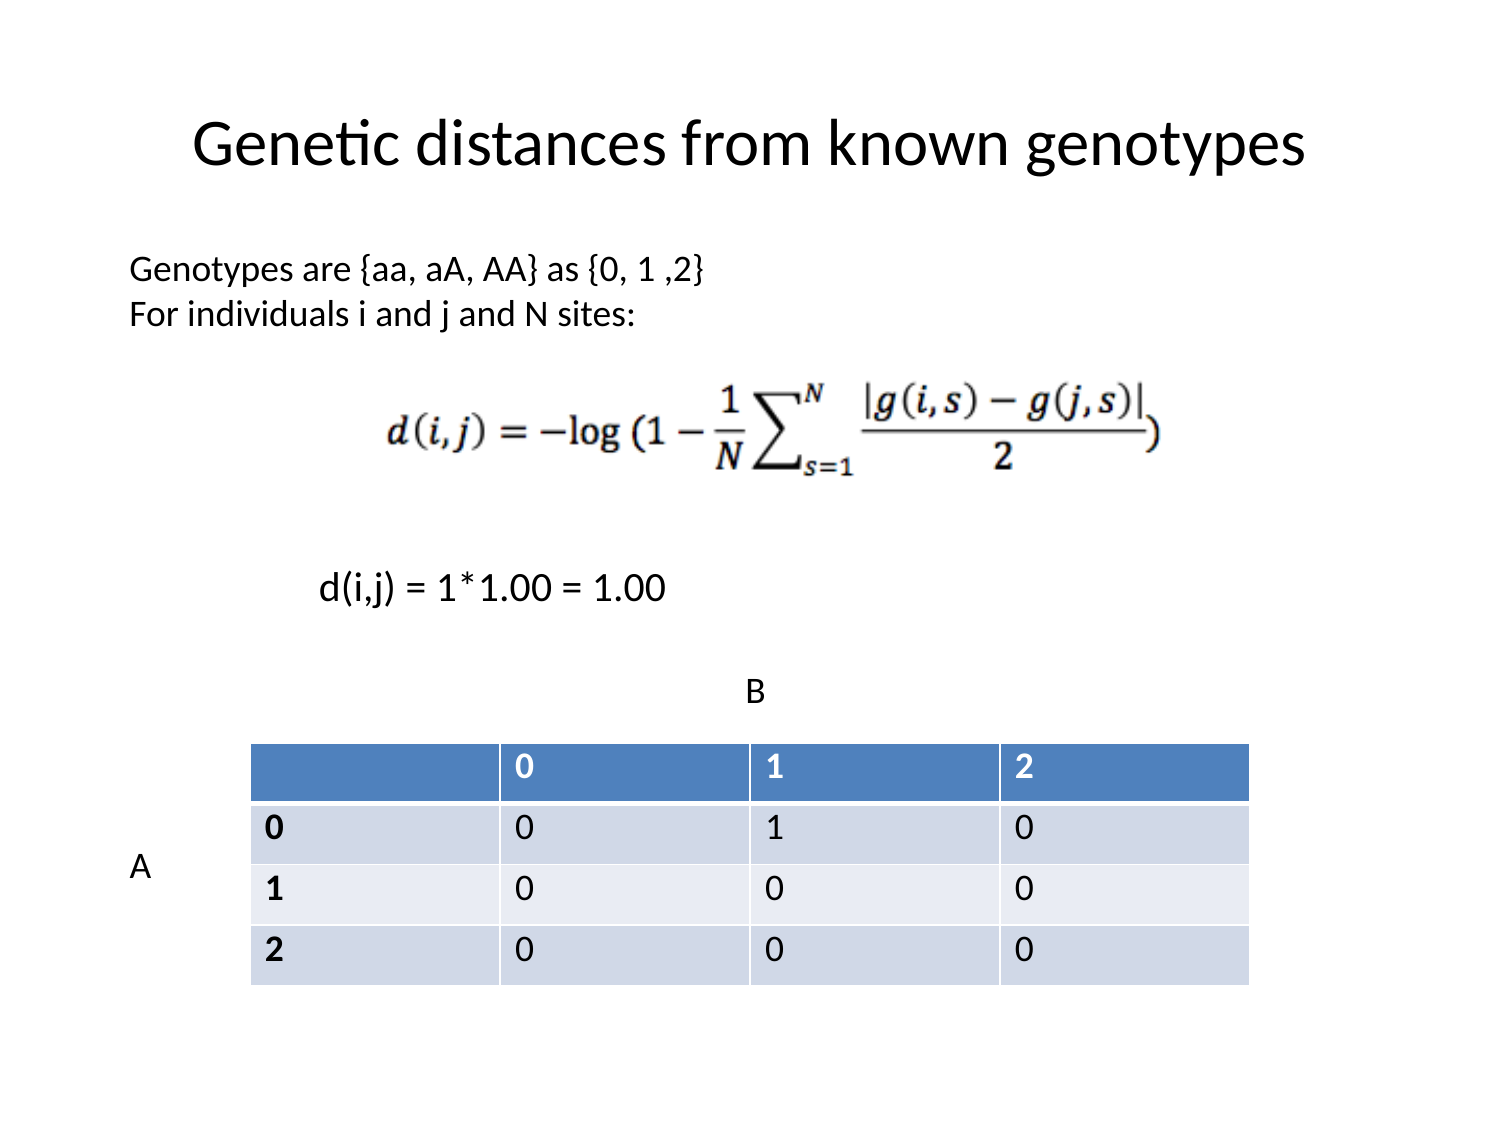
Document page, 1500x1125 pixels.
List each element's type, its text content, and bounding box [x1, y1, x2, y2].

table_header 0 [501, 744, 749, 801]
table_header [251, 744, 499, 801]
table_cell 0 [1001, 926, 1249, 985]
table_cell 0 [1001, 865, 1249, 924]
table_cell 0 [251, 806, 499, 864]
table_cell 0 [501, 865, 749, 924]
table_cell 0 [751, 865, 999, 924]
table_cell 1 [251, 865, 499, 924]
text_box Genotypes are {aa, aA, AA} as {0, 1 ,2} For individuals i and j and N sites: [114, 236, 957, 432]
picture [370, 348, 1184, 514]
text_box A [114, 833, 167, 893]
table_cell 2 [251, 926, 499, 985]
table_cell 0 [501, 806, 749, 864]
table_cell 1 [751, 806, 999, 864]
text_box B [730, 658, 781, 719]
table_cell 0 [501, 926, 749, 985]
text_box Genetic distances from known genotypes [75, 45, 1425, 233]
table_header 2 [1001, 744, 1249, 801]
table_header 1 [751, 744, 999, 801]
text_box d(i,j) = 1*1.00 = 1.00 [304, 551, 682, 617]
table_cell 0 [1001, 806, 1249, 864]
table_cell 0 [751, 926, 999, 985]
